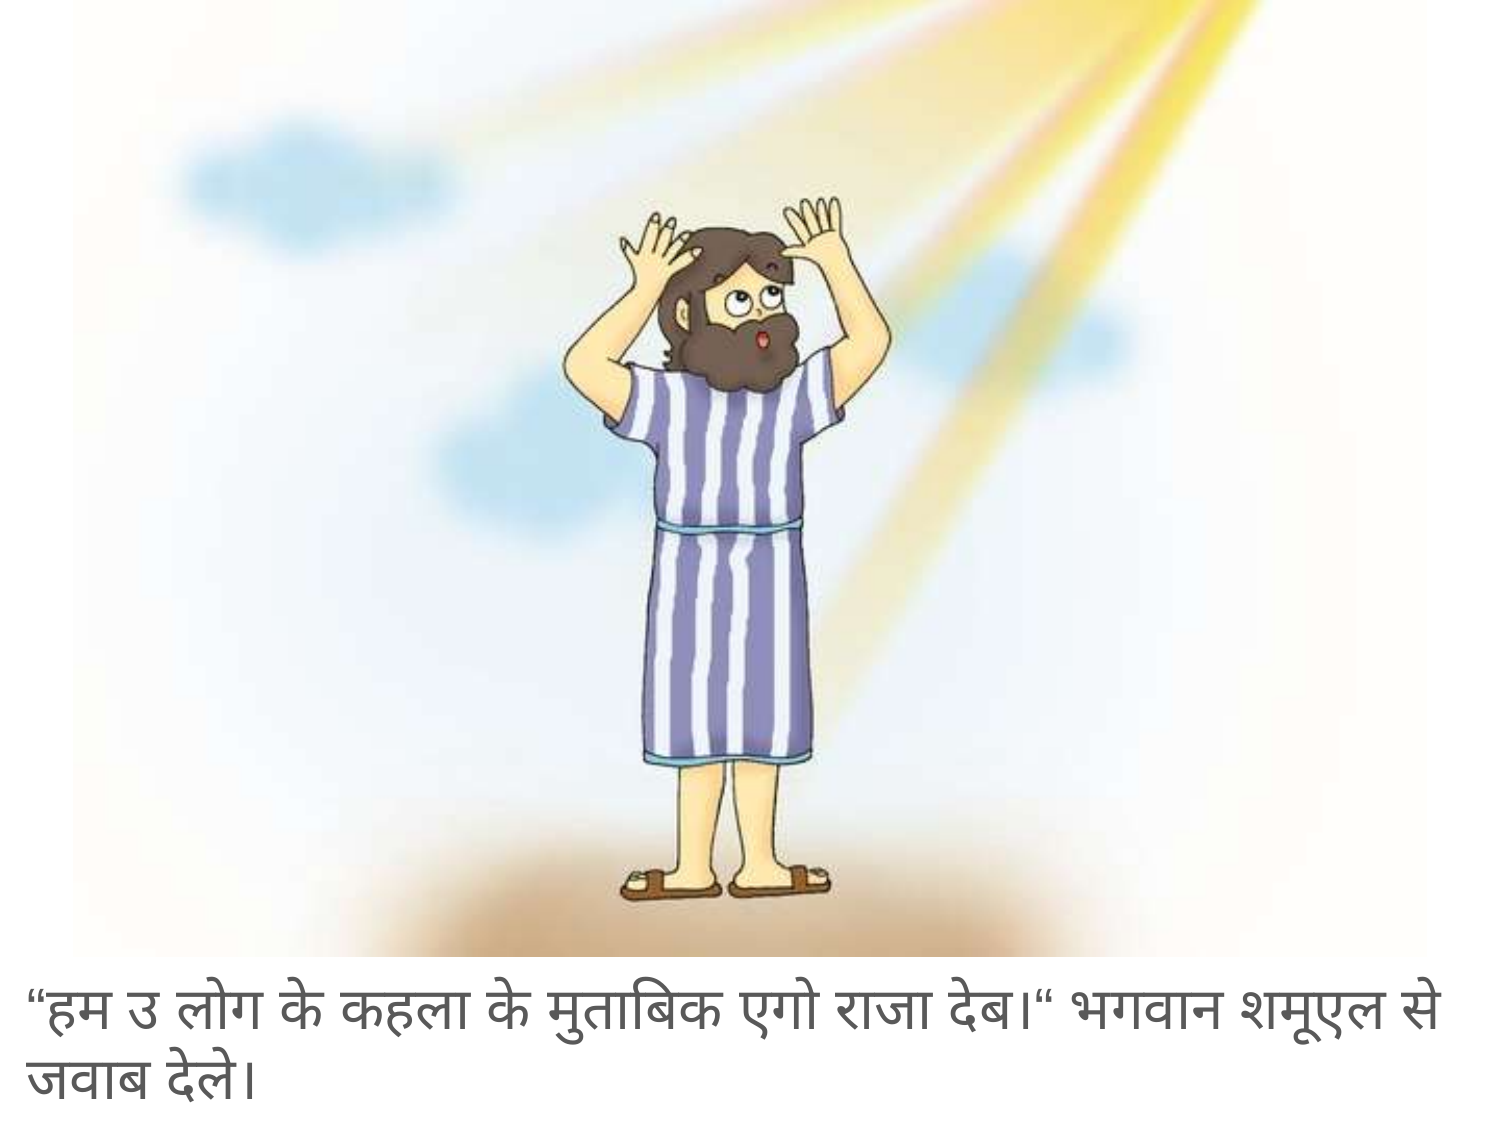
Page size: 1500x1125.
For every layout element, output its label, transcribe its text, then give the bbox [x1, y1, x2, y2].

text_box “हम उ लोग के कहला के मुताबिक एगो राजा देब।“ भगवान शमूएल से जवाब देले। [11, 964, 1483, 1119]
picture [72, 0, 1427, 957]
